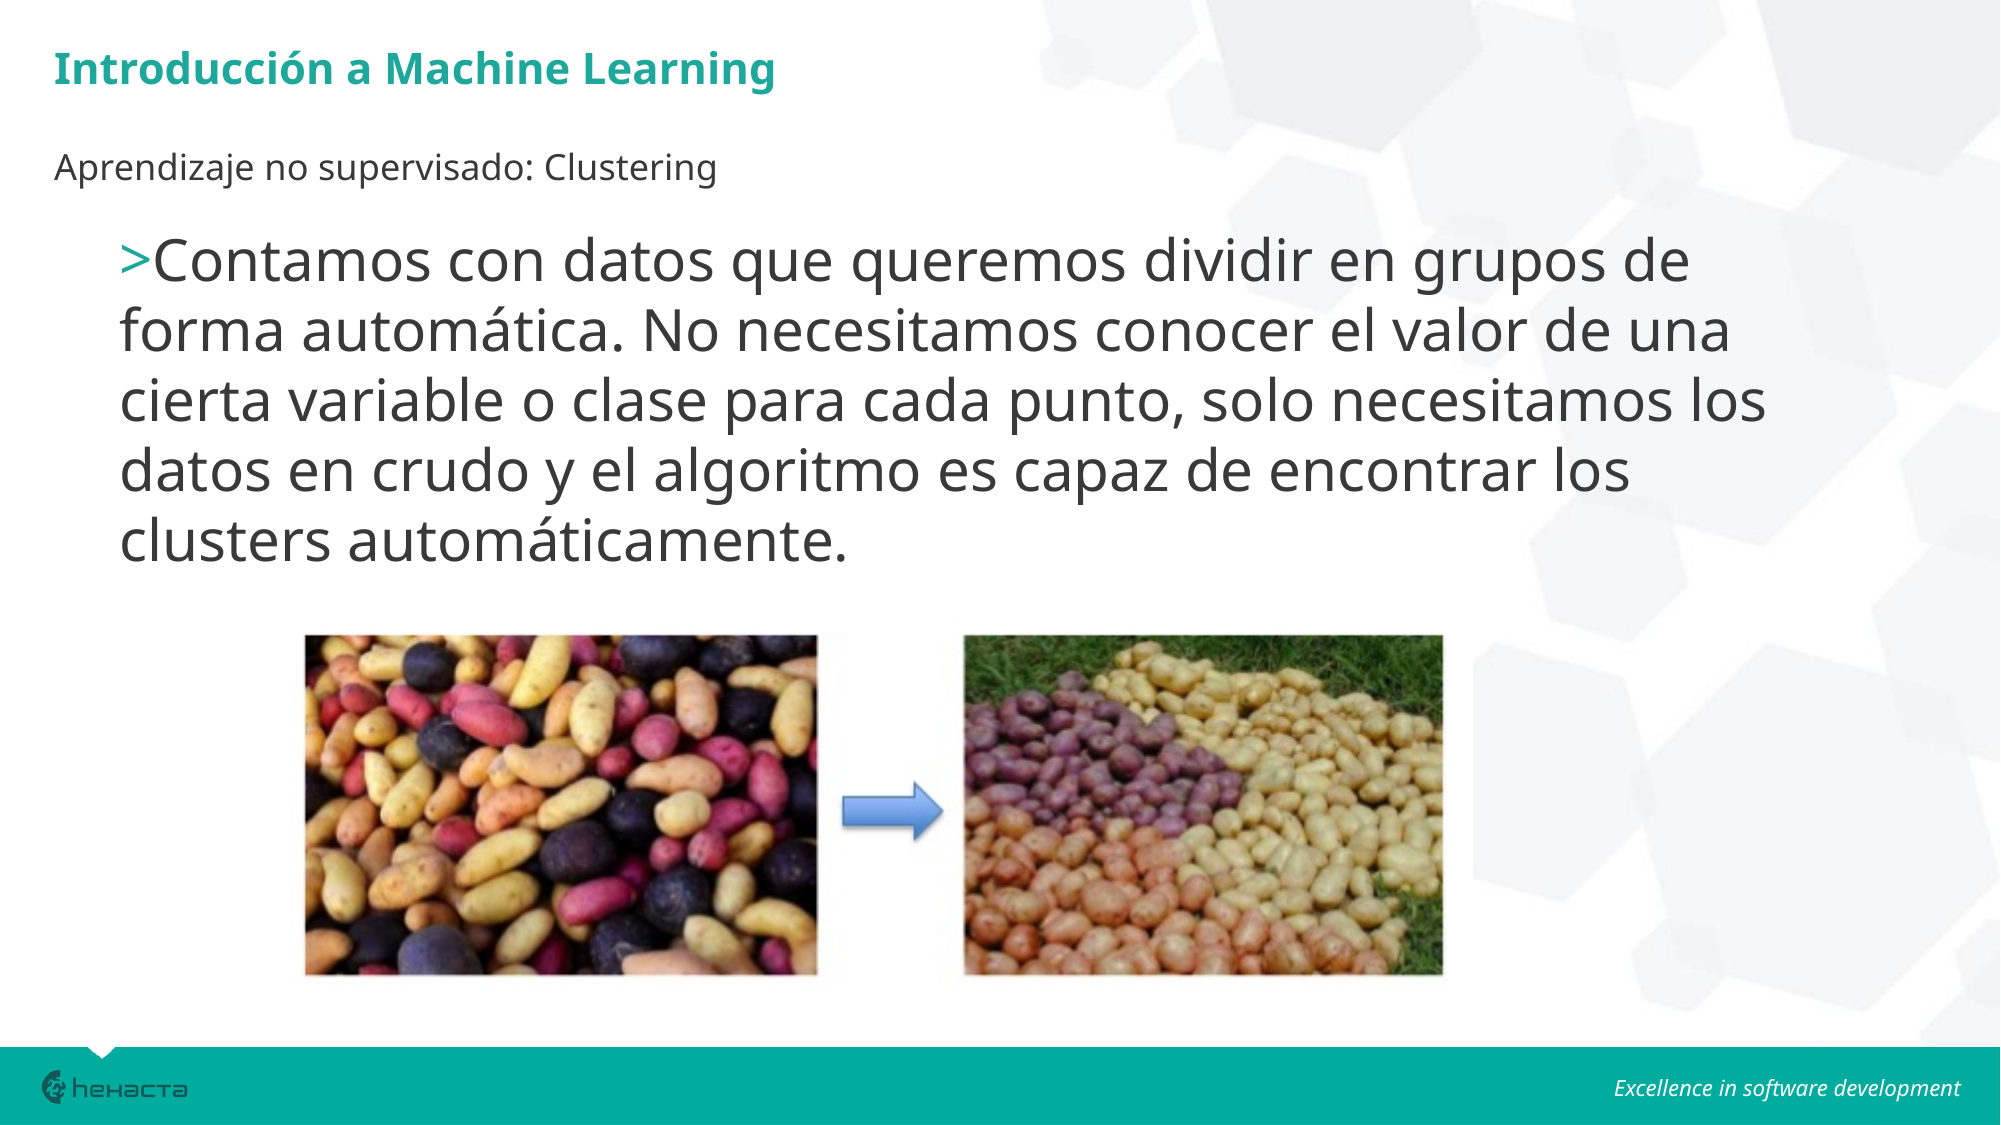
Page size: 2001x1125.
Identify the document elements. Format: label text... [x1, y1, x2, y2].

text_box Aprendizaje no supervisado: Clustering [39, 137, 1961, 200]
picture [0, 0, 2001, 1125]
text_box Introducción a Machine Learning [39, 43, 1961, 122]
text_box Contamos con datos que queremos dividir en grupos de forma automática. No necesitamos conocer el valor de una cierta variable o clase para cada punto, solo necesitamos los datos en crudo y el algoritmo es capaz de encontrar los clusters automáticamente. [104, 215, 1836, 963]
